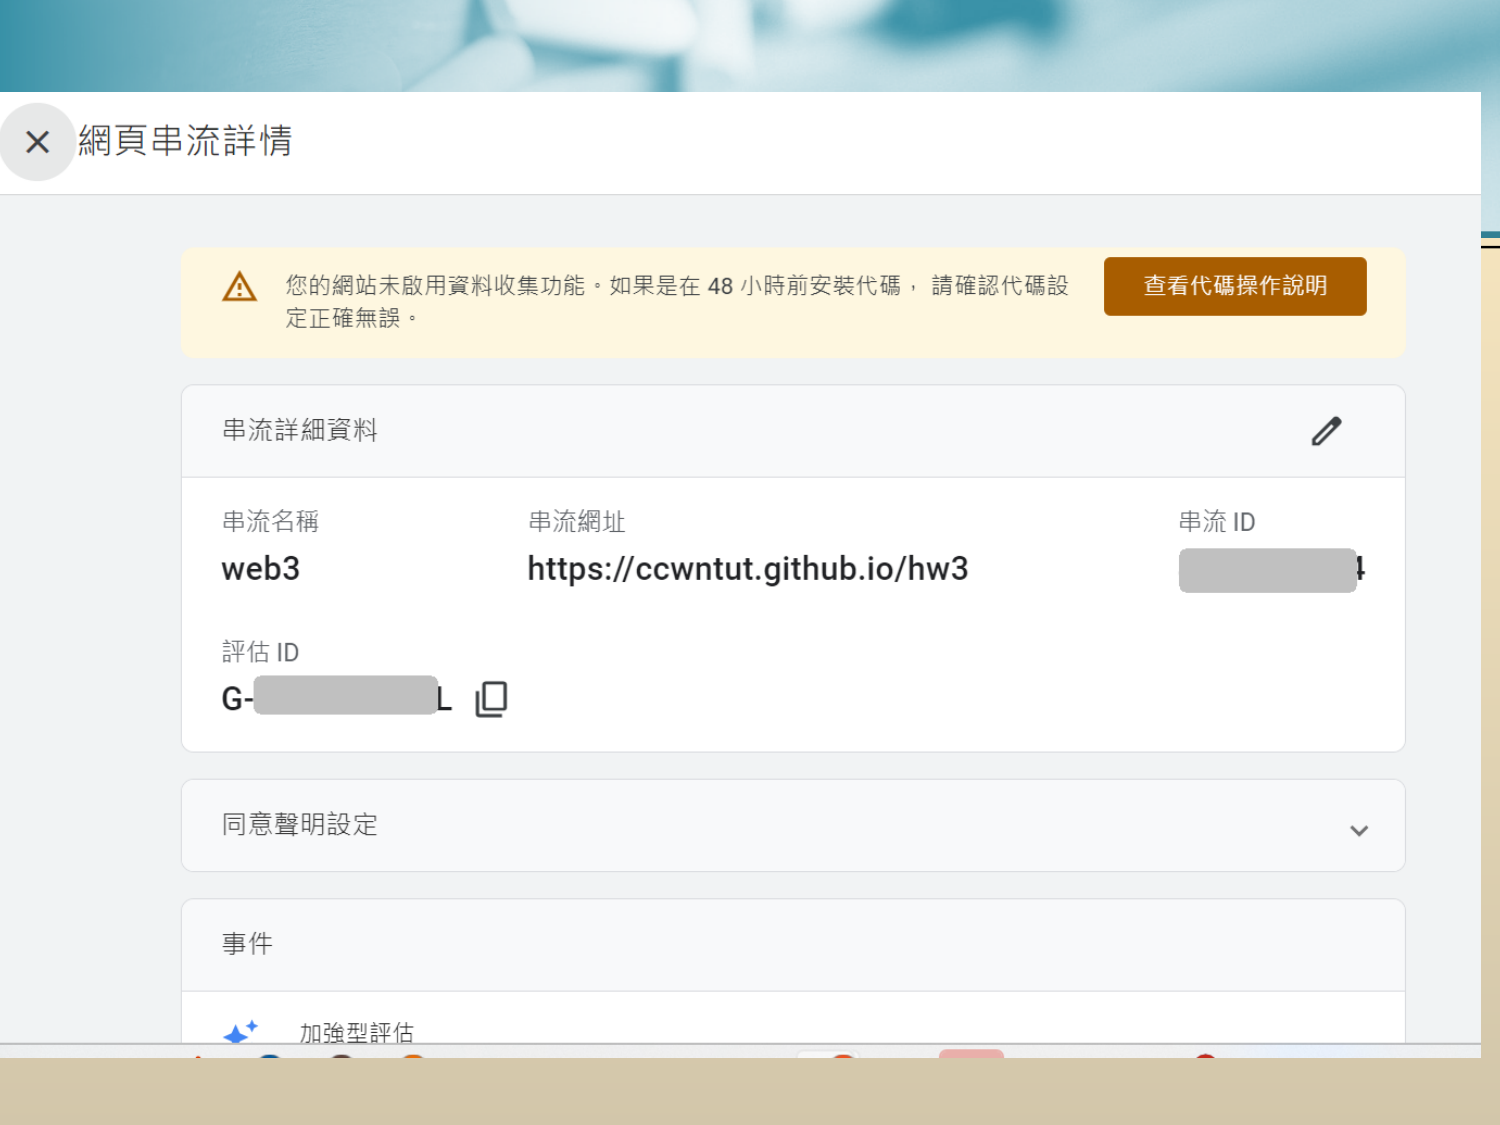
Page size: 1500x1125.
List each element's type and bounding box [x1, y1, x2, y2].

picture [0, 92, 1481, 1058]
